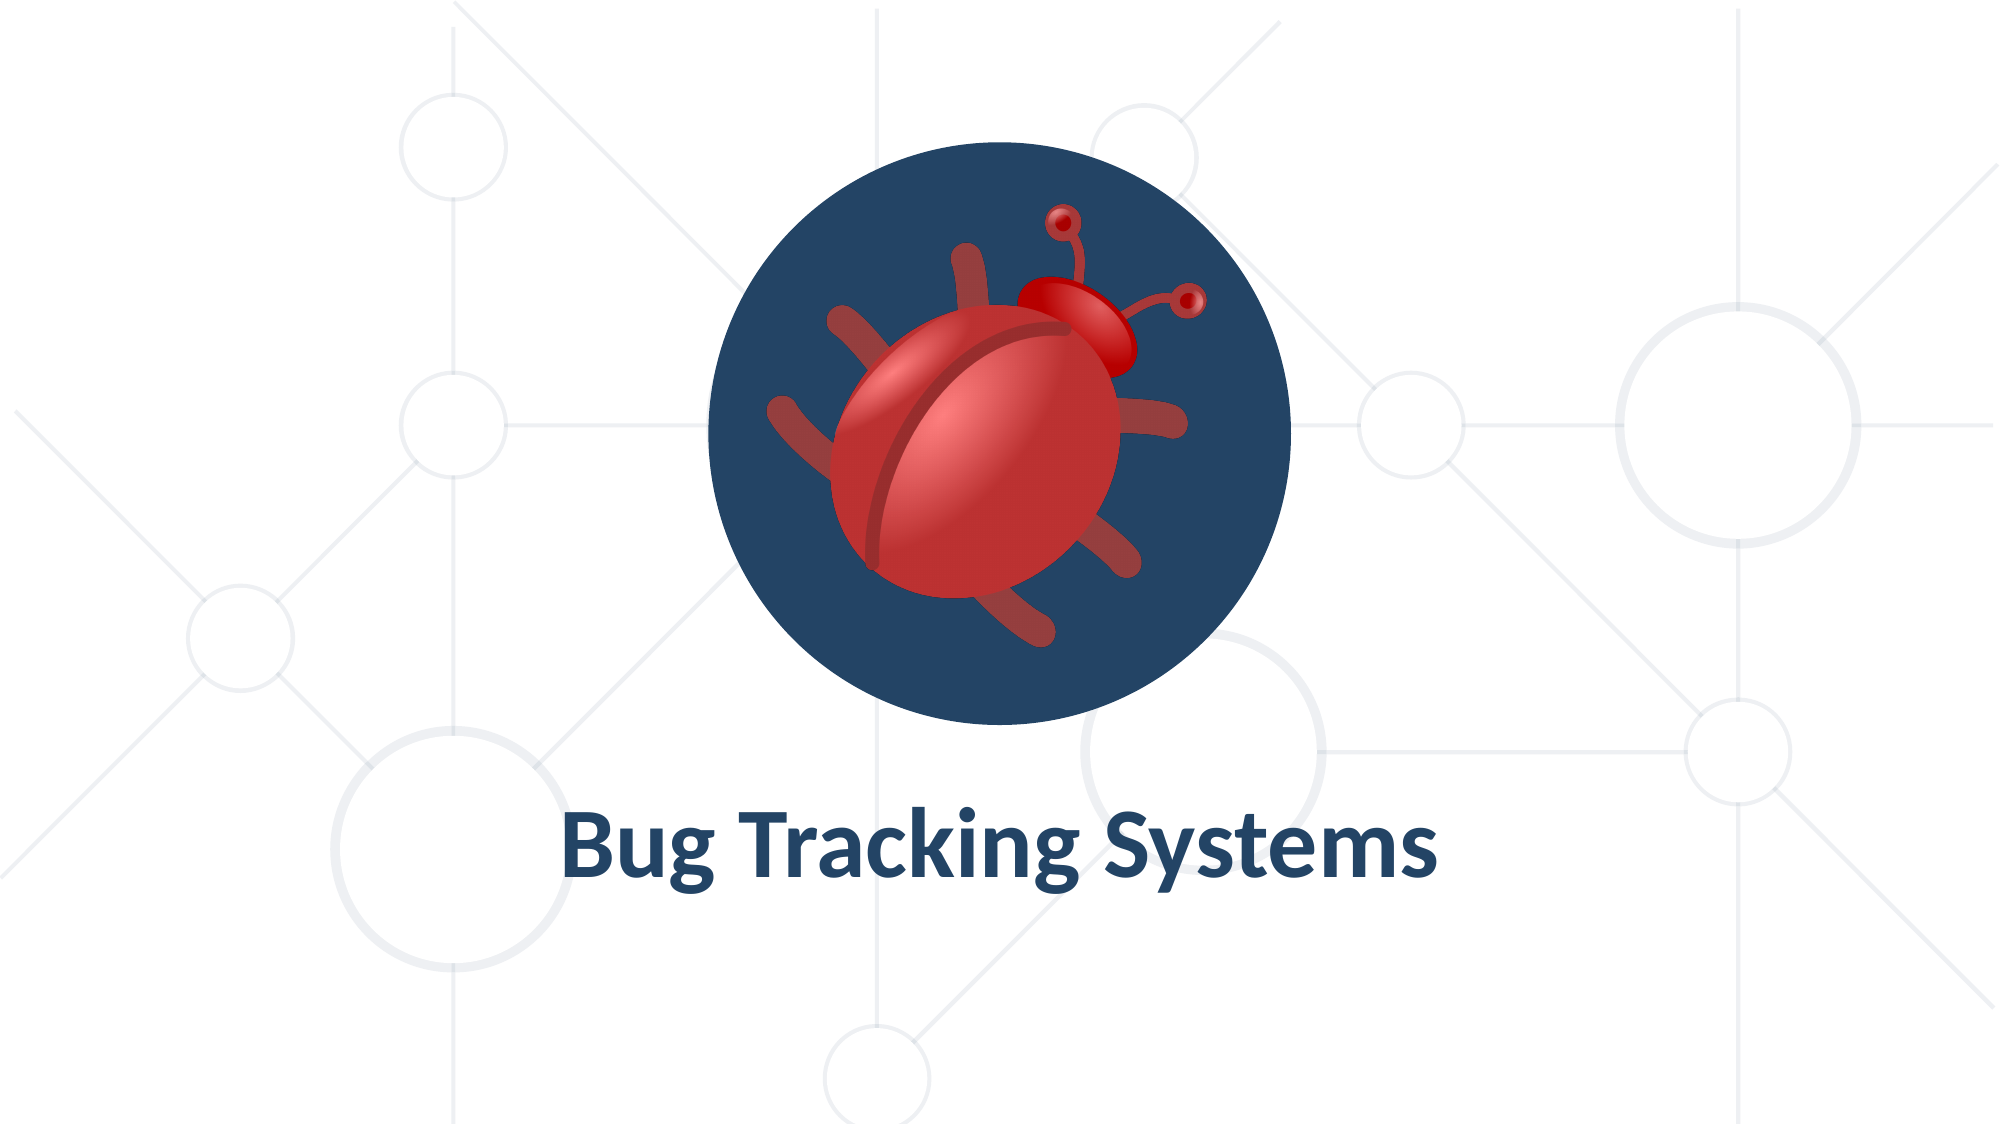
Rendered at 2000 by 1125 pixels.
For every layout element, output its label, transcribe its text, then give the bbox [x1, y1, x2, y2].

list Bug Tracking Systems [100, 771, 1899, 898]
picture [761, 199, 1213, 652]
